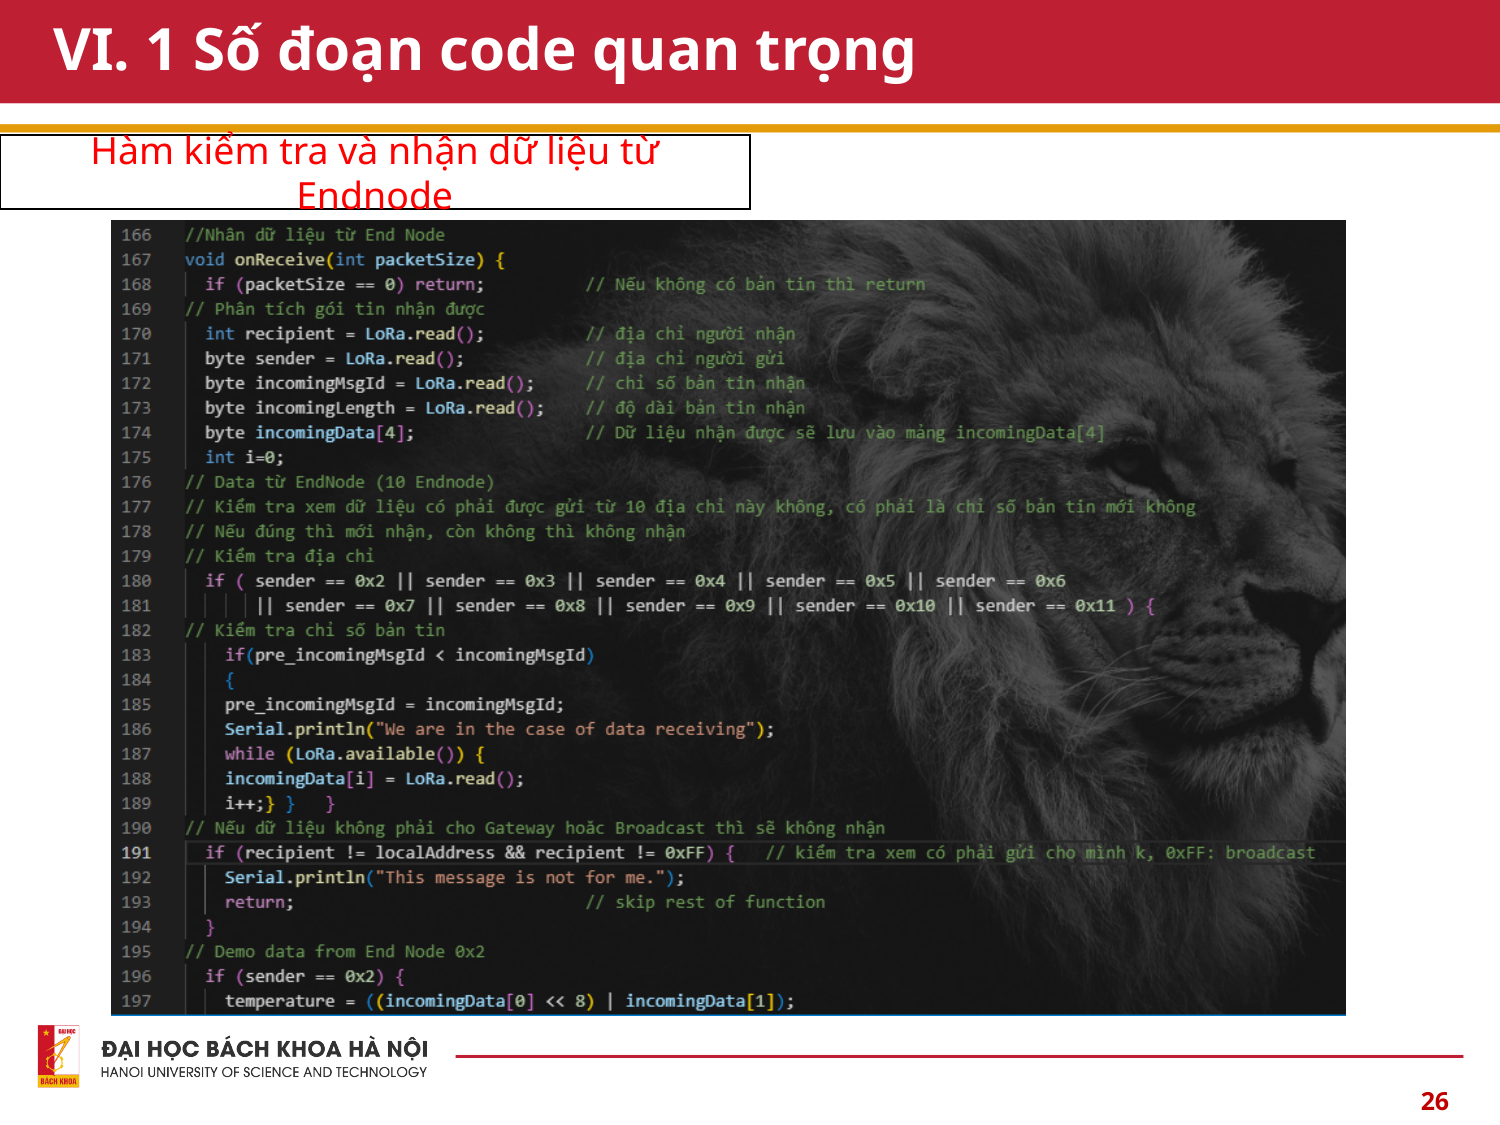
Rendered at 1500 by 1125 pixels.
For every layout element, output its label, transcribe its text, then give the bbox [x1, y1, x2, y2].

title VI. 1 Số đoạn code quan trọng [38, 12, 1462, 87]
slide_number 26 [1126, 1078, 1464, 1125]
picture [0, 0, 1500, 1125]
text_box Hàm kiểm tra và nhận dữ liệu từ Endnode [0, 134, 751, 210]
